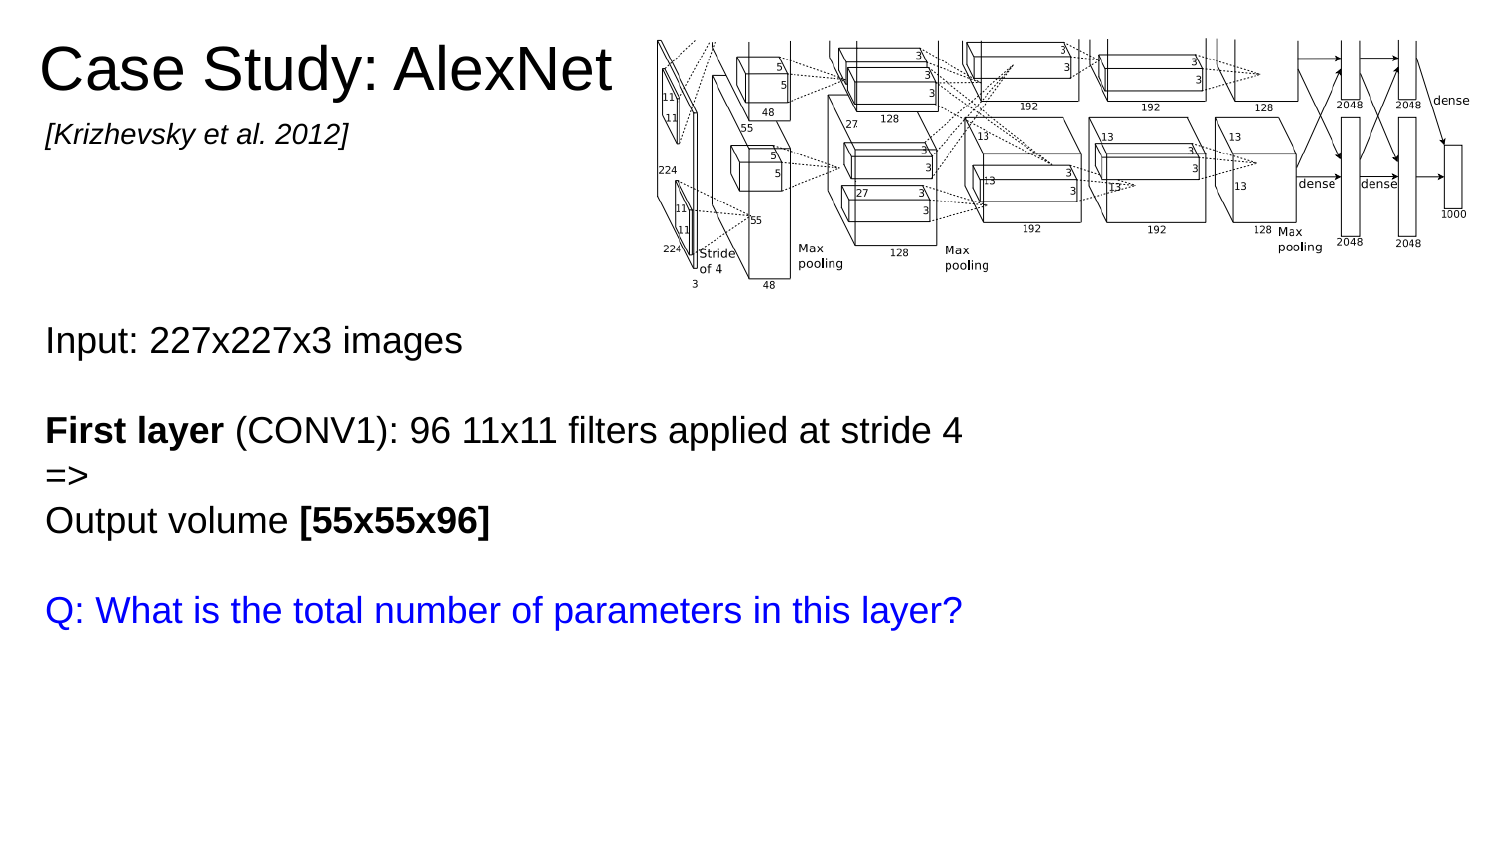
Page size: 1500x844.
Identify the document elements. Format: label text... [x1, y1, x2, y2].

text_box [Krizhevsky et al. 2012] [30, 100, 601, 182]
text_box Input: 227x227x3 images First layer (CONV1): 96 11x11 filters applied at stride 4 => Output volume [55x55x96] Q: What is the total number of parameters in this layer? [30, 300, 1413, 648]
picture [641, 12, 1486, 296]
text_box Case Study: AlexNet [24, 12, 641, 176]
